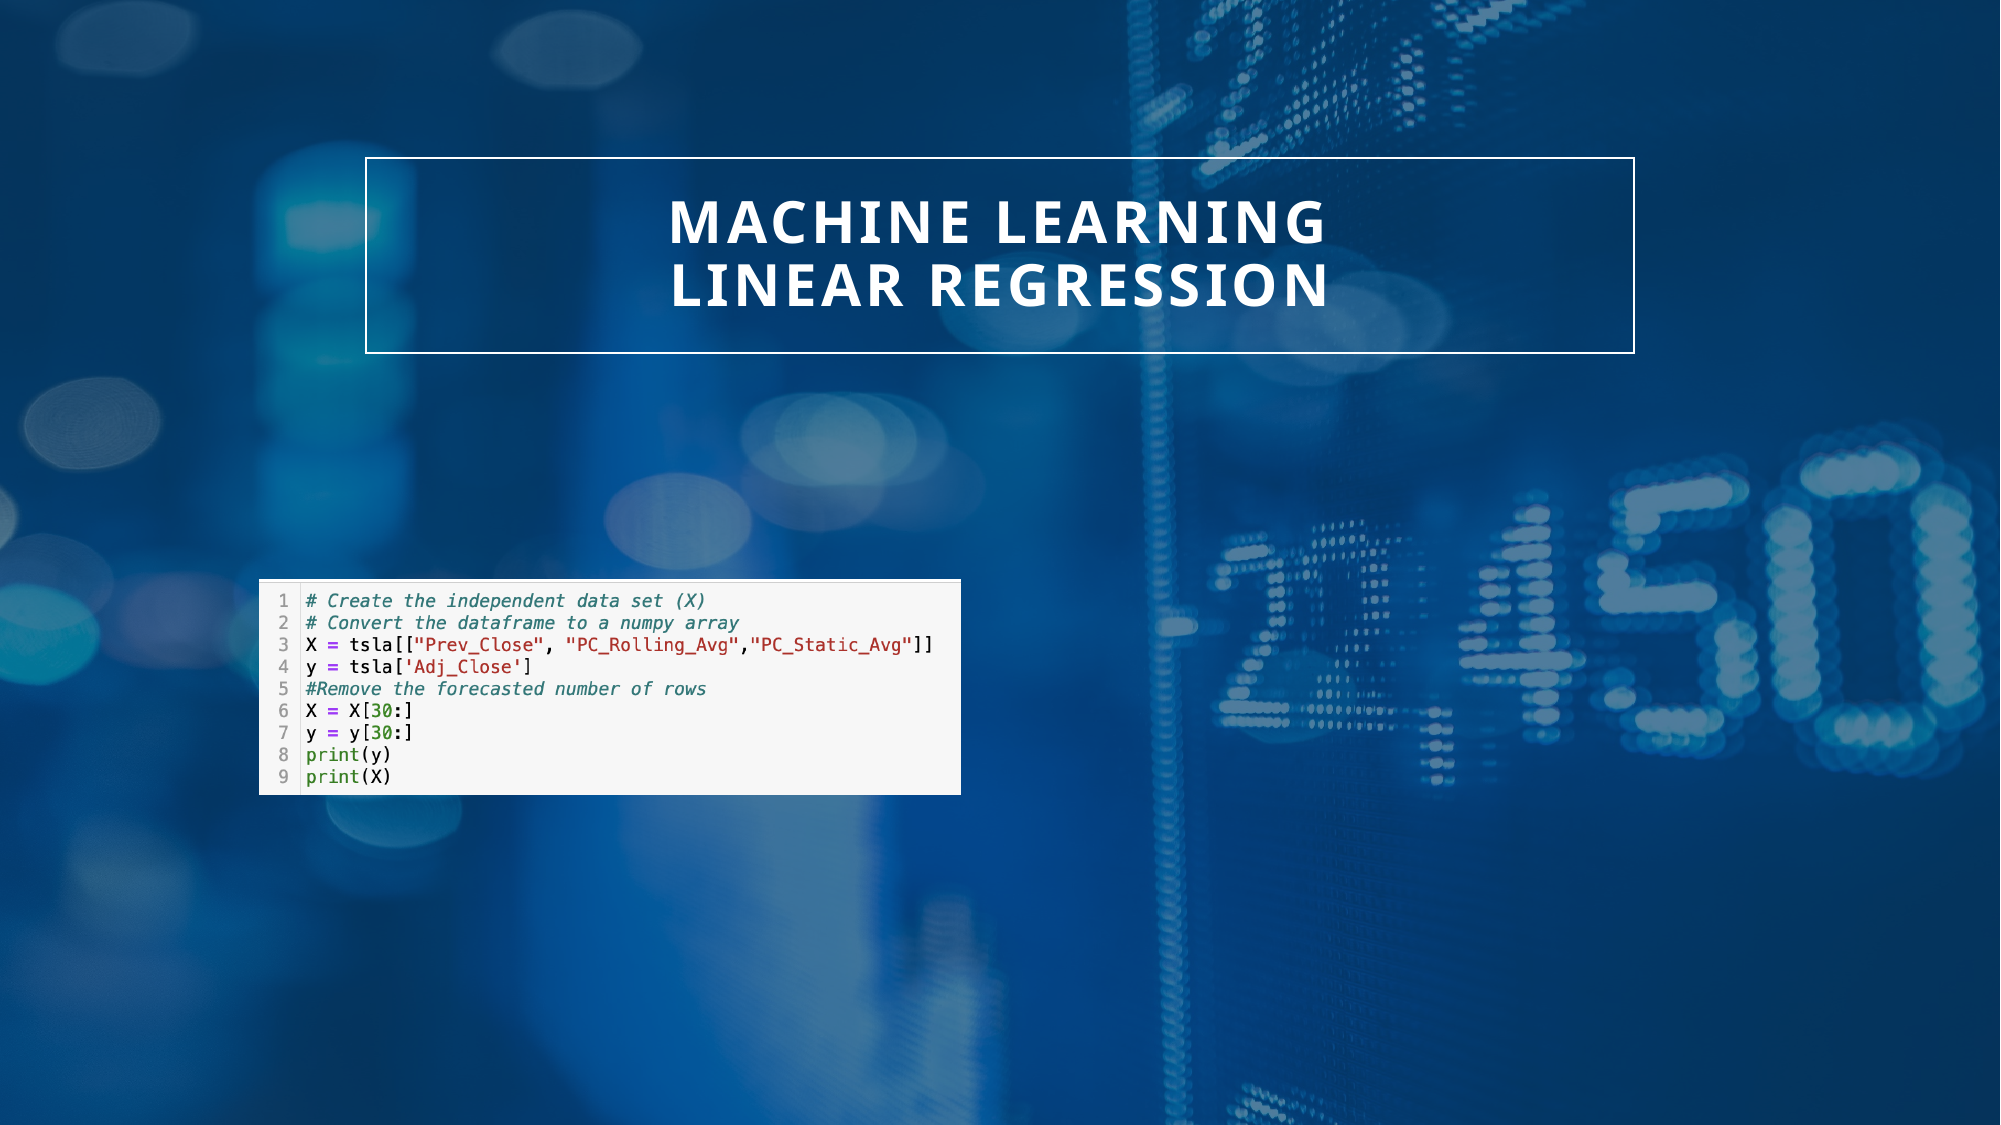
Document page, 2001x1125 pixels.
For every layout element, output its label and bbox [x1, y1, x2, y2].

list [259, 579, 961, 795]
picture [0, 0, 2000, 1125]
